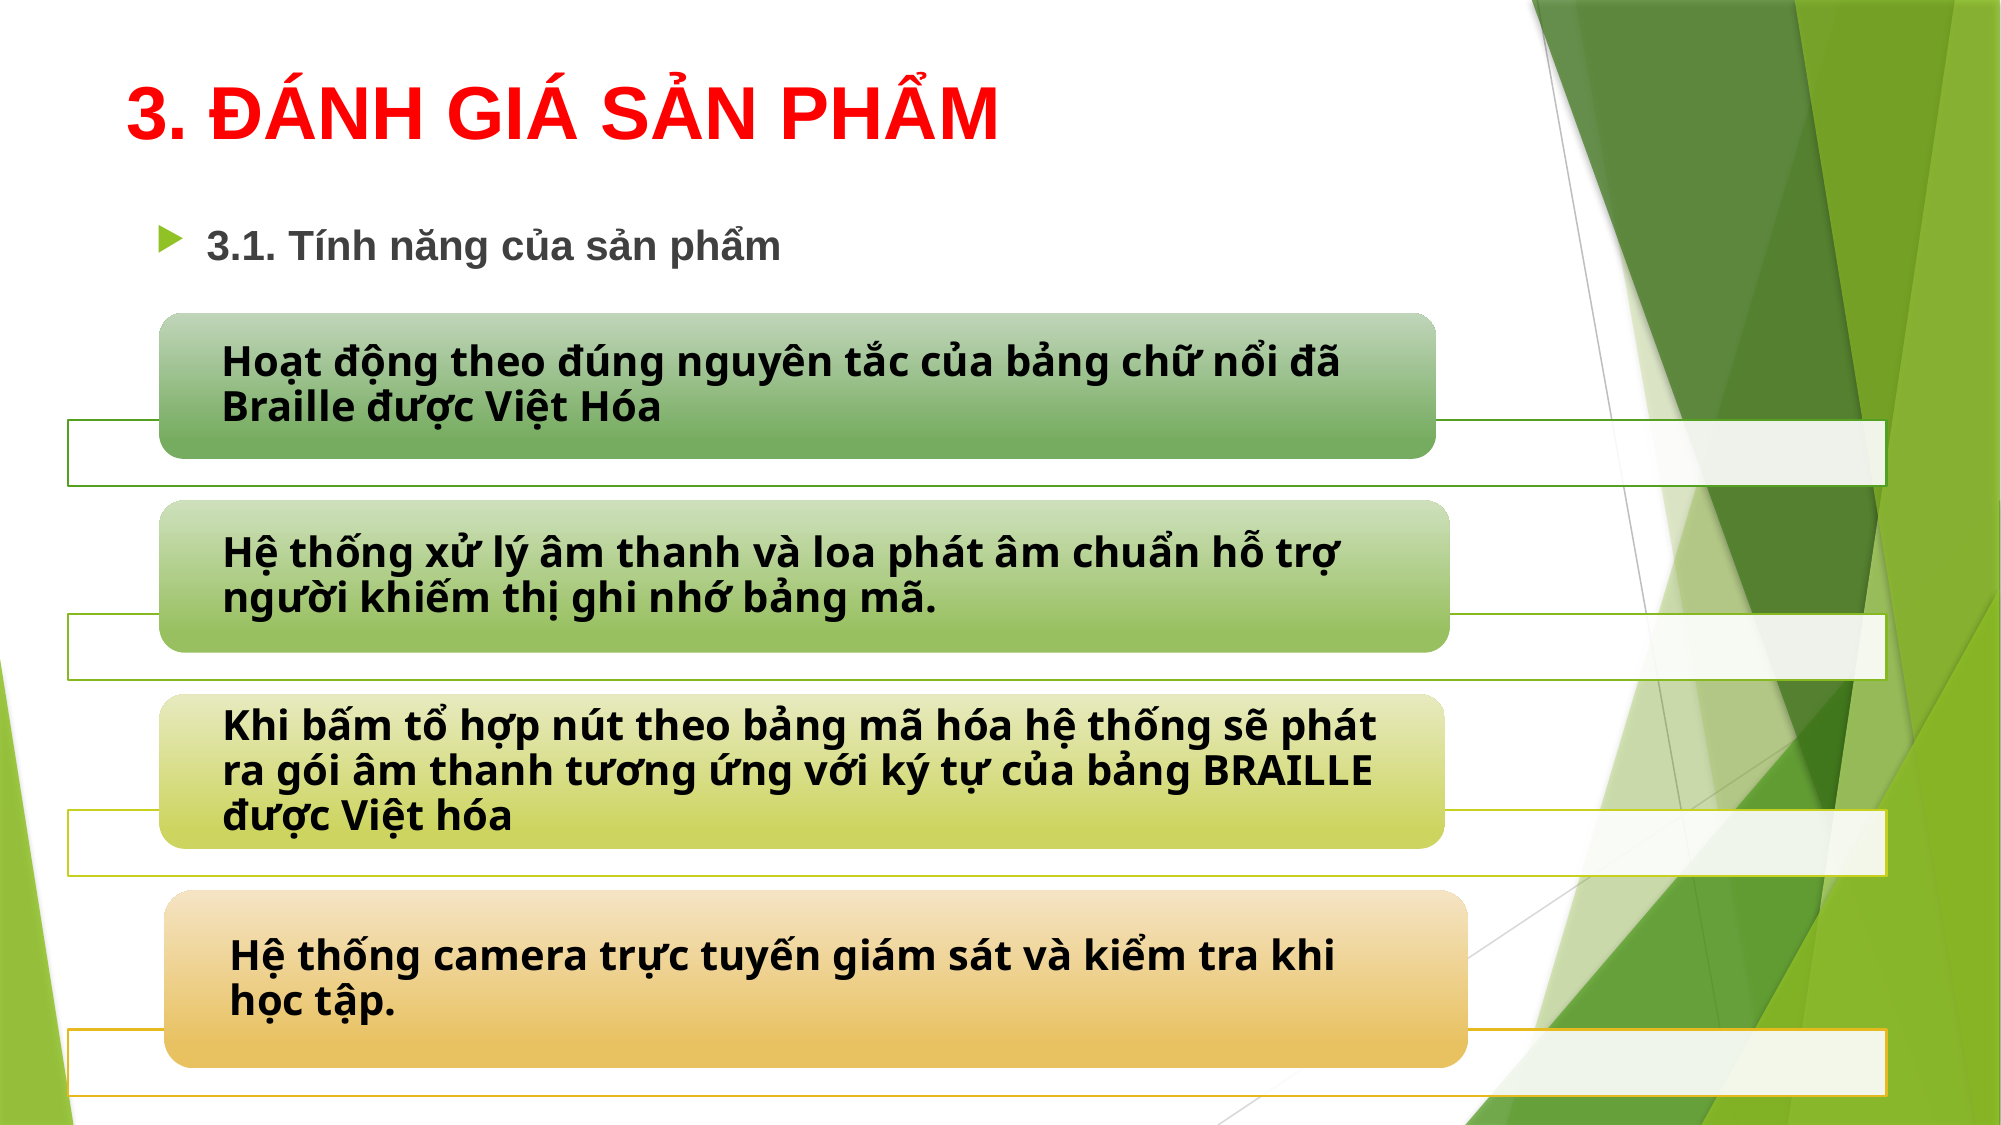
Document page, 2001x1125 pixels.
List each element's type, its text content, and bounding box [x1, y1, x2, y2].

list 3.1. Tính năng của sản phẩm [140, 211, 1551, 278]
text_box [67, 309, 1888, 1100]
title 3. ĐÁNH GIÁ SẢN PHẨM [111, 56, 1522, 207]
